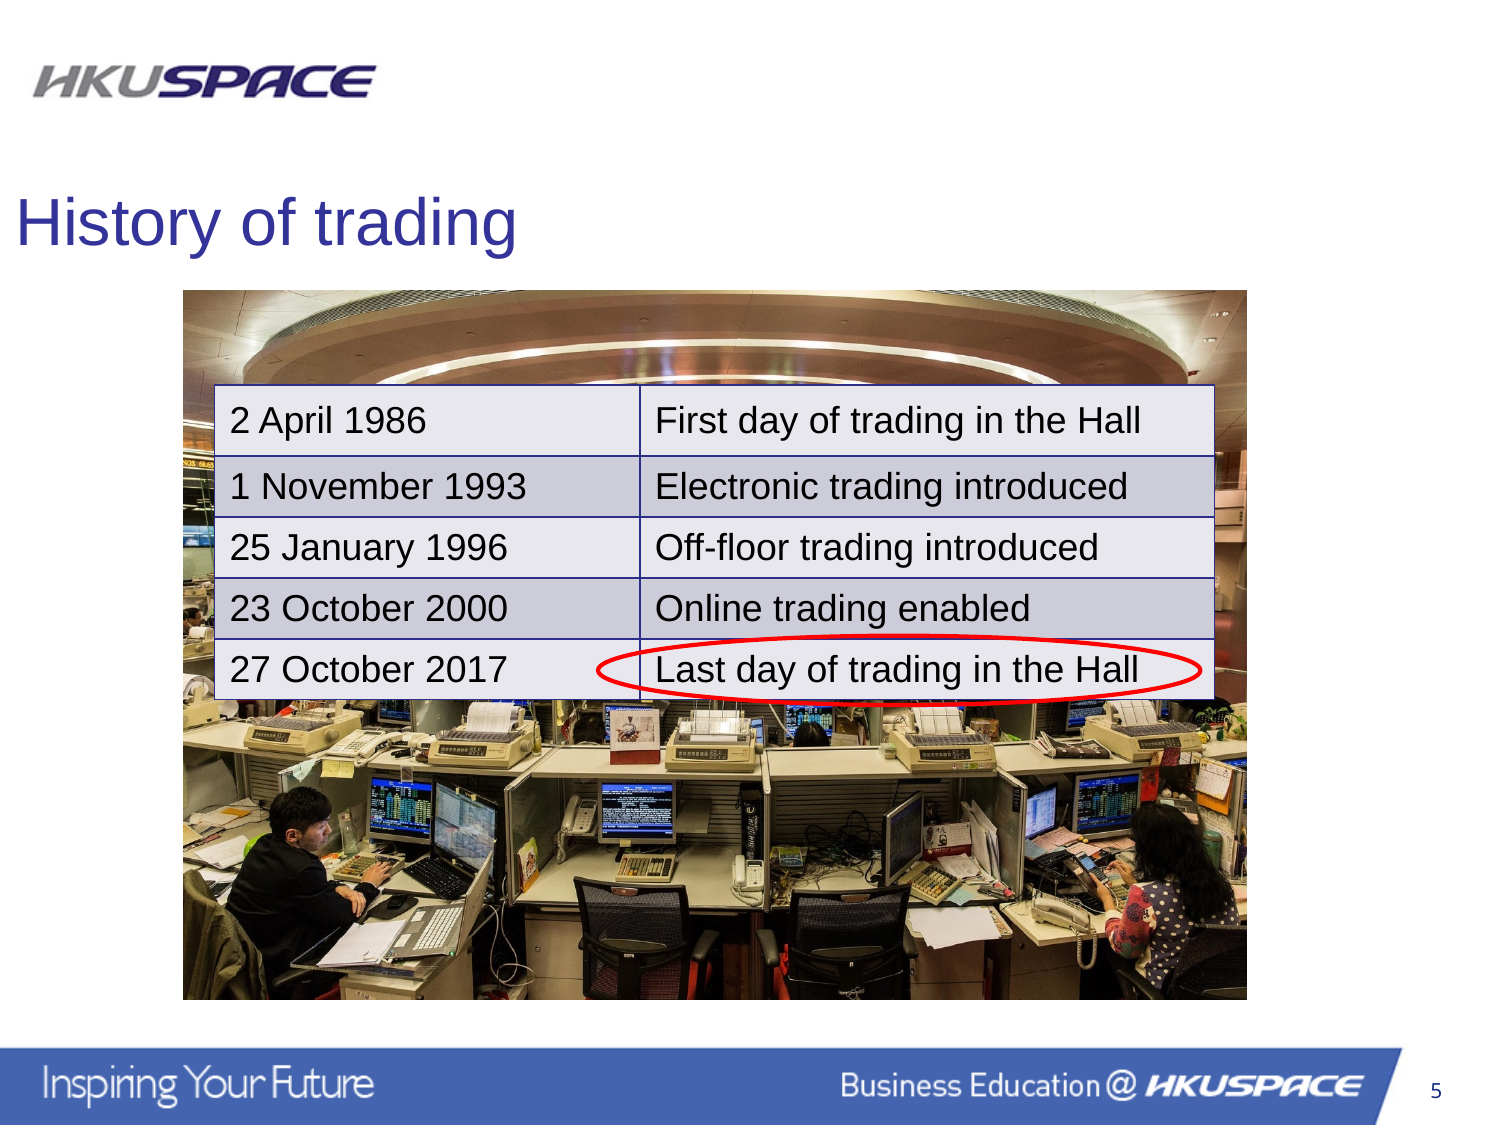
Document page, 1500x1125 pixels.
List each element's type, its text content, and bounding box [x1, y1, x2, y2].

picture [0, 0, 1500, 1125]
title History of trading [0, 101, 1325, 266]
slide_number 5 [1415, 1070, 1499, 1125]
